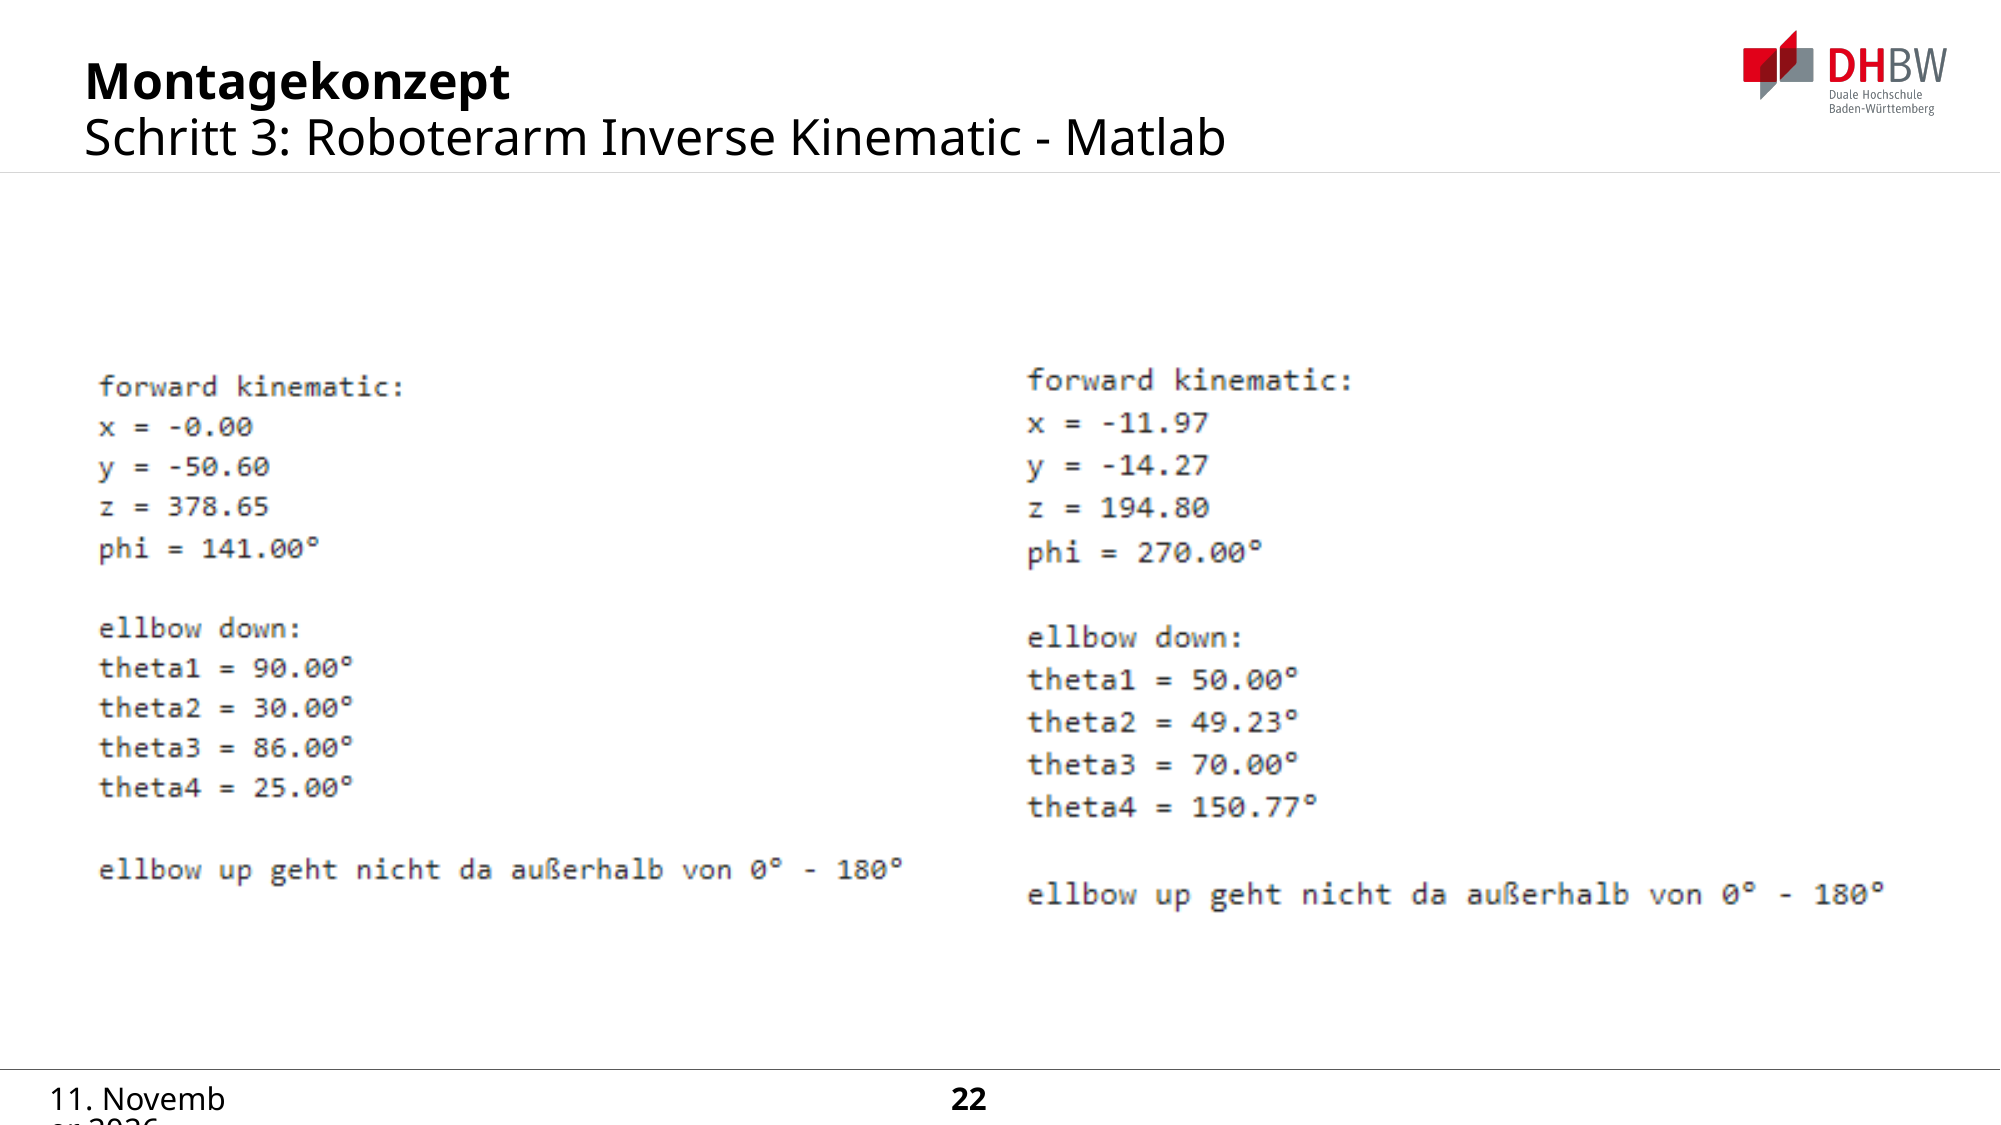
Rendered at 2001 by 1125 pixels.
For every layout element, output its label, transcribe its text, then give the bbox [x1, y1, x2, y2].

title Montagekonzept [85, 49, 1683, 105]
picture [92, 364, 923, 889]
list Schritt 3: Roboterarm Inverse Kinematic - Matlab [85, 105, 1683, 167]
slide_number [49, 1079, 228, 1118]
picture [1020, 361, 1911, 915]
slide_number 22 [923, 1079, 988, 1118]
picture [1743, 30, 1947, 116]
